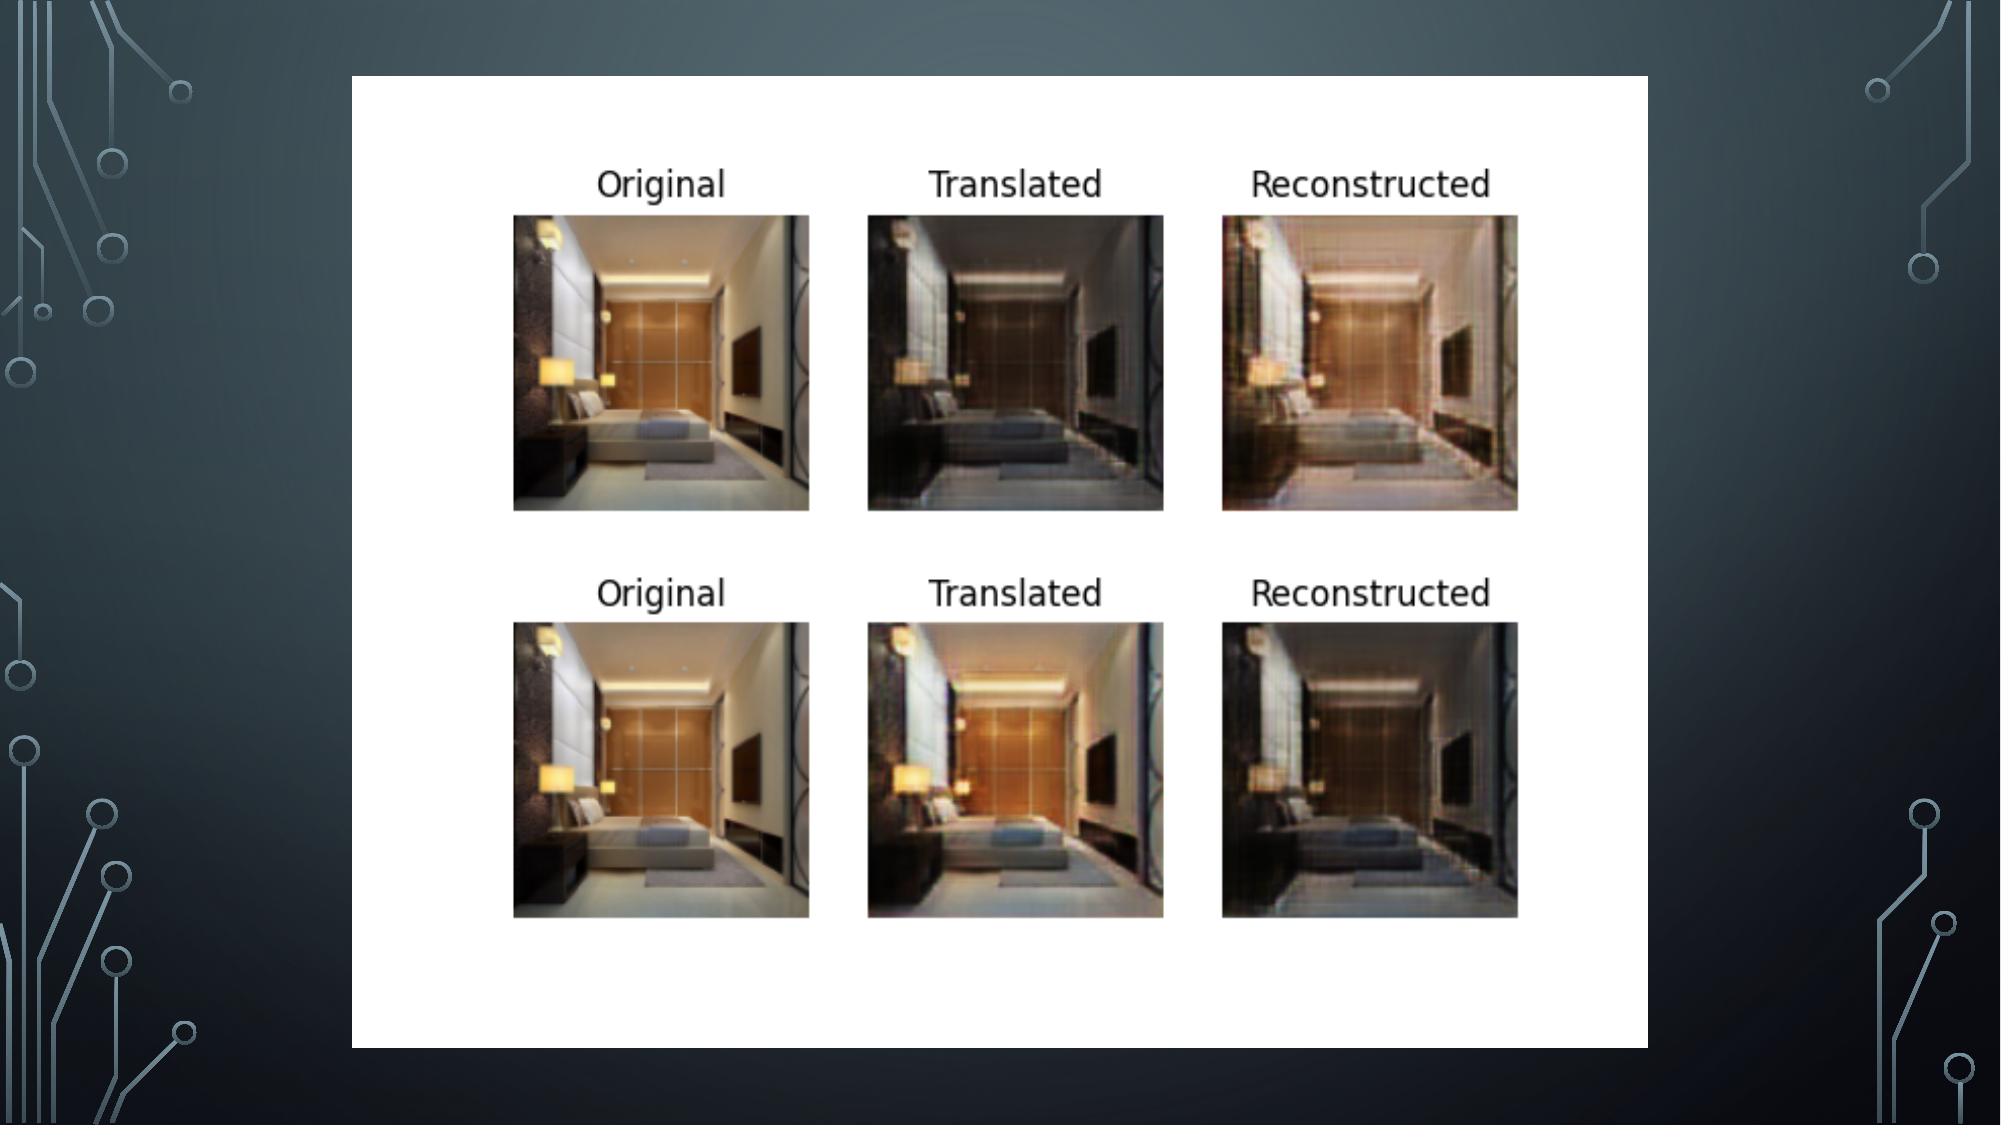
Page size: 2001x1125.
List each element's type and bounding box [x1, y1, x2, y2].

list [352, 76, 1648, 1049]
